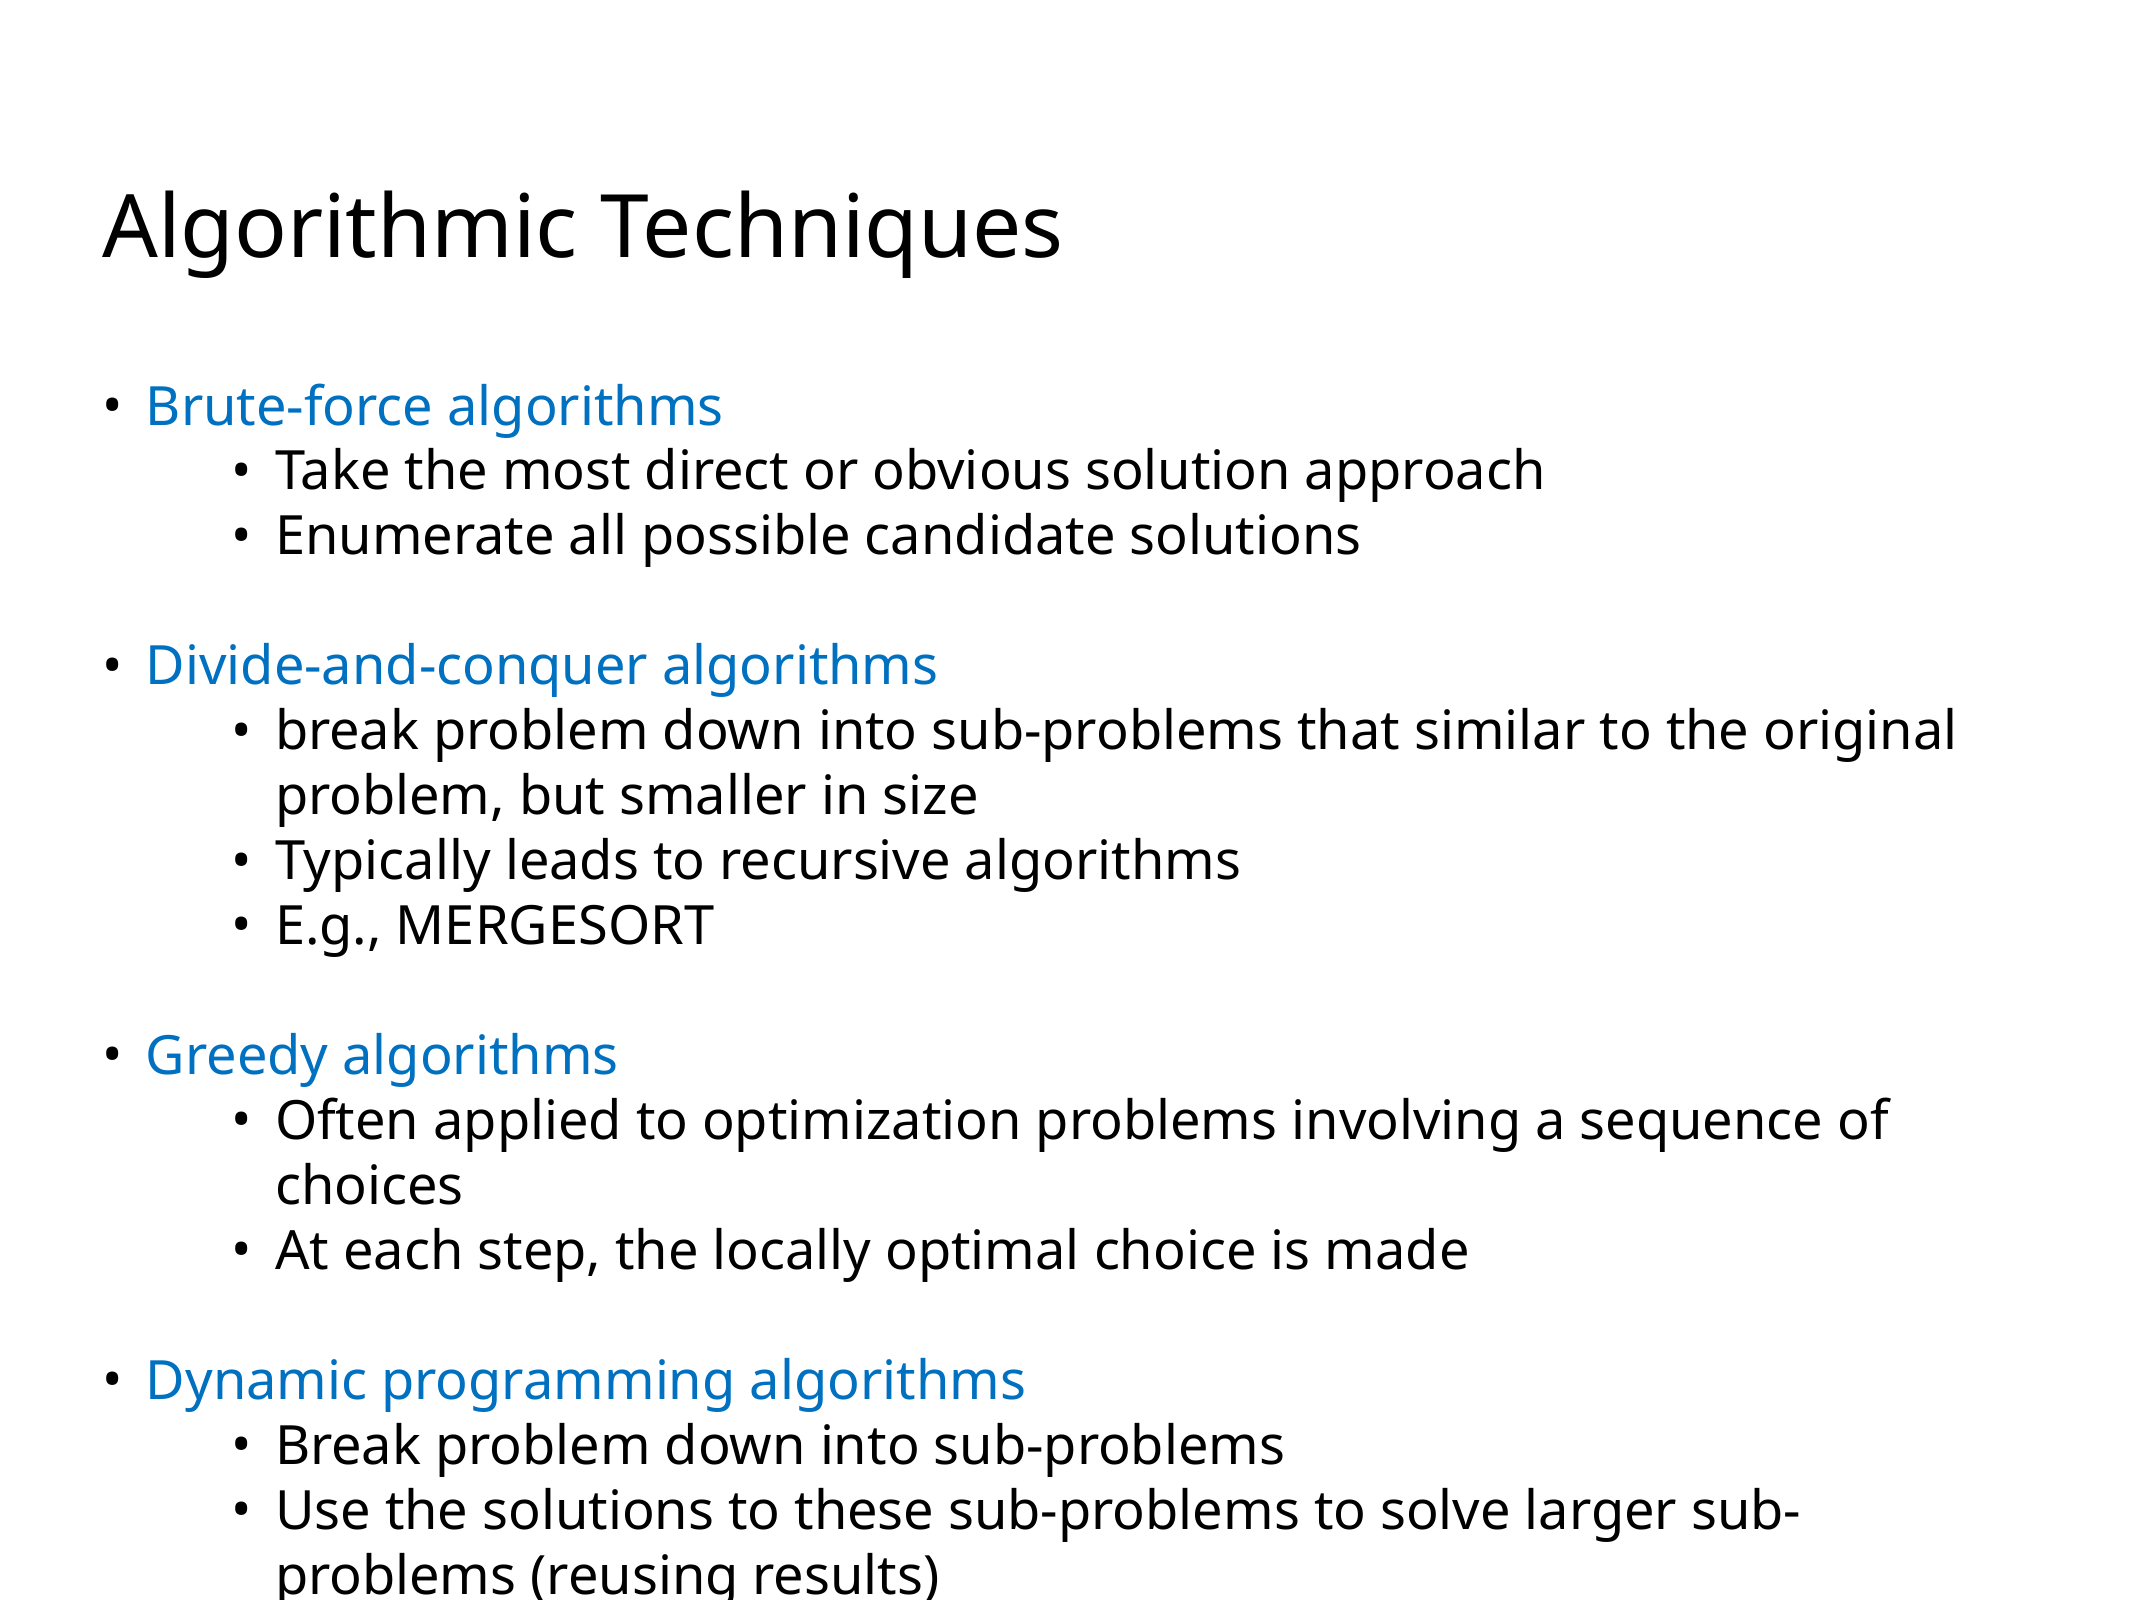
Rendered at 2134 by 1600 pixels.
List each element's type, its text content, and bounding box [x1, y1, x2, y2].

list Brute-force algorithms Take the most direct or obvious solution approach Enumerate all possible candidate solutions Divide-and-conquer algorithms break problem down into sub-problems that similar to the original problem, but smaller in size Typically leads to recursive algorithms E.g., MERGESORT Greedy algorithms Often applied to optimization problems involving a sequence of choices At each step, the locally optimal choice is made Dynamic programming algorithms Break problem down into sub-problems Use the solutions to these sub-problems to solve larger sub-problems (reusing results) [93, 362, 2040, 1577]
title Algorithmic Techniques [93, 0, 2040, 284]
